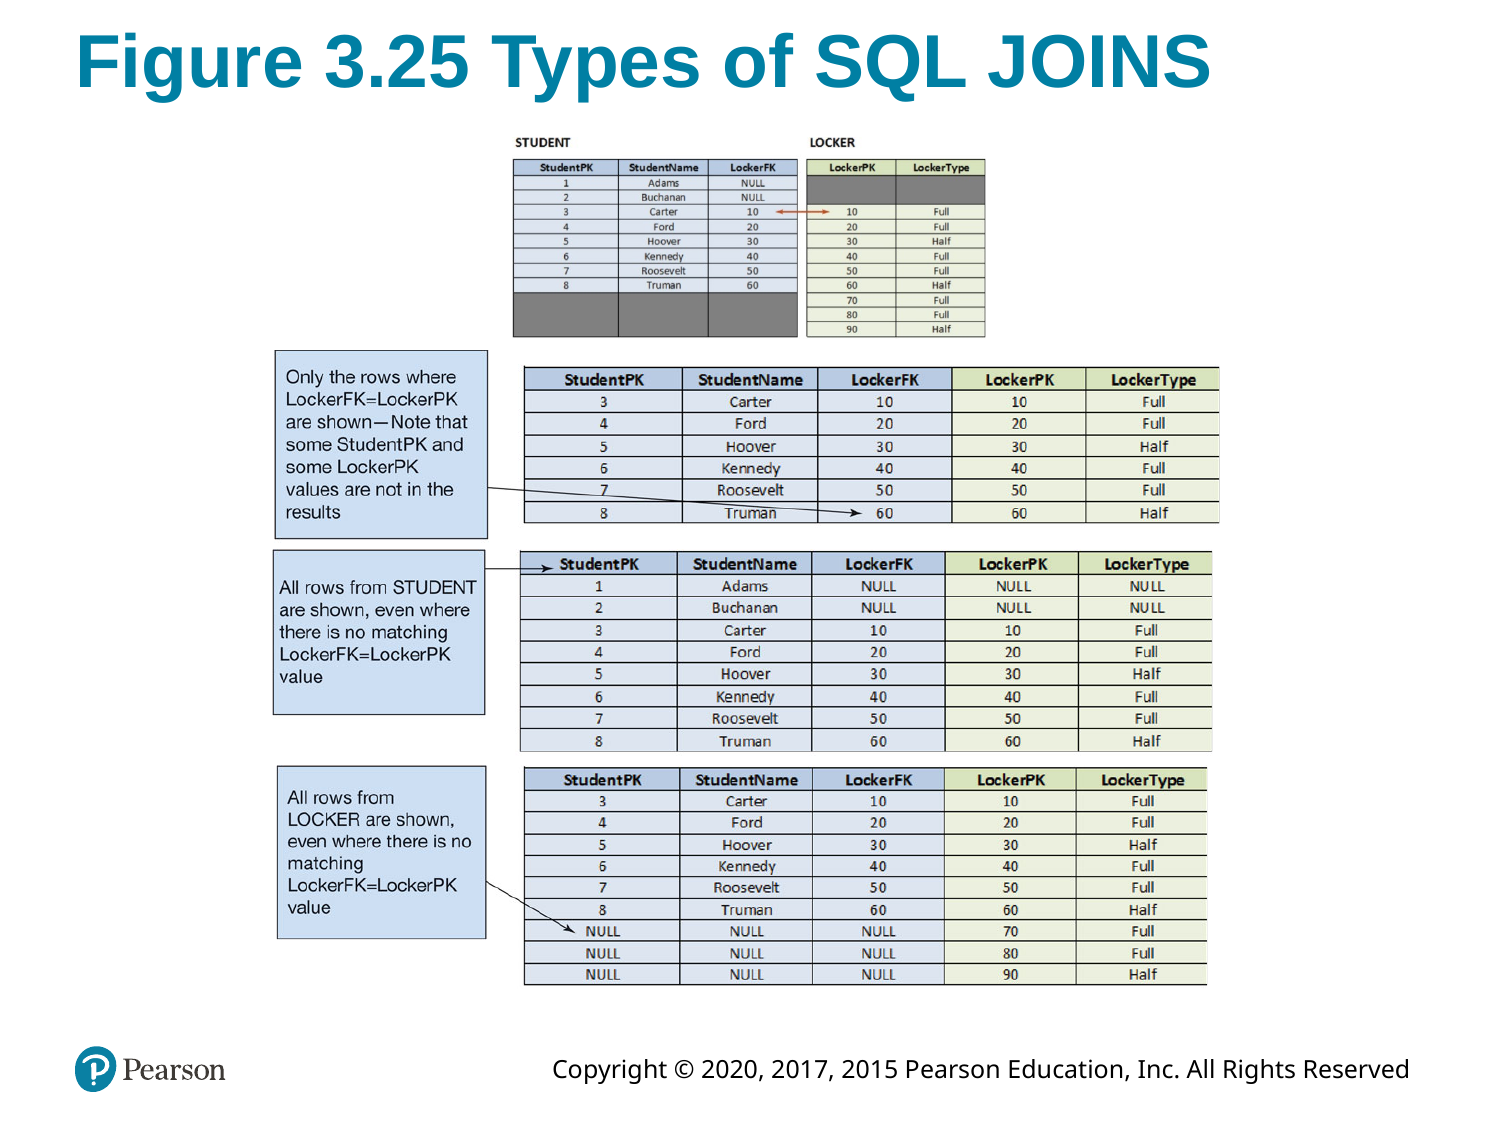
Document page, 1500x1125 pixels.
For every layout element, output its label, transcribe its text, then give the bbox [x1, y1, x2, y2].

picture [511, 137, 986, 339]
title Figure 3.25 Types of SQL JOINS [75, 6, 1413, 108]
picture [276, 765, 1208, 989]
picture [272, 349, 1220, 760]
